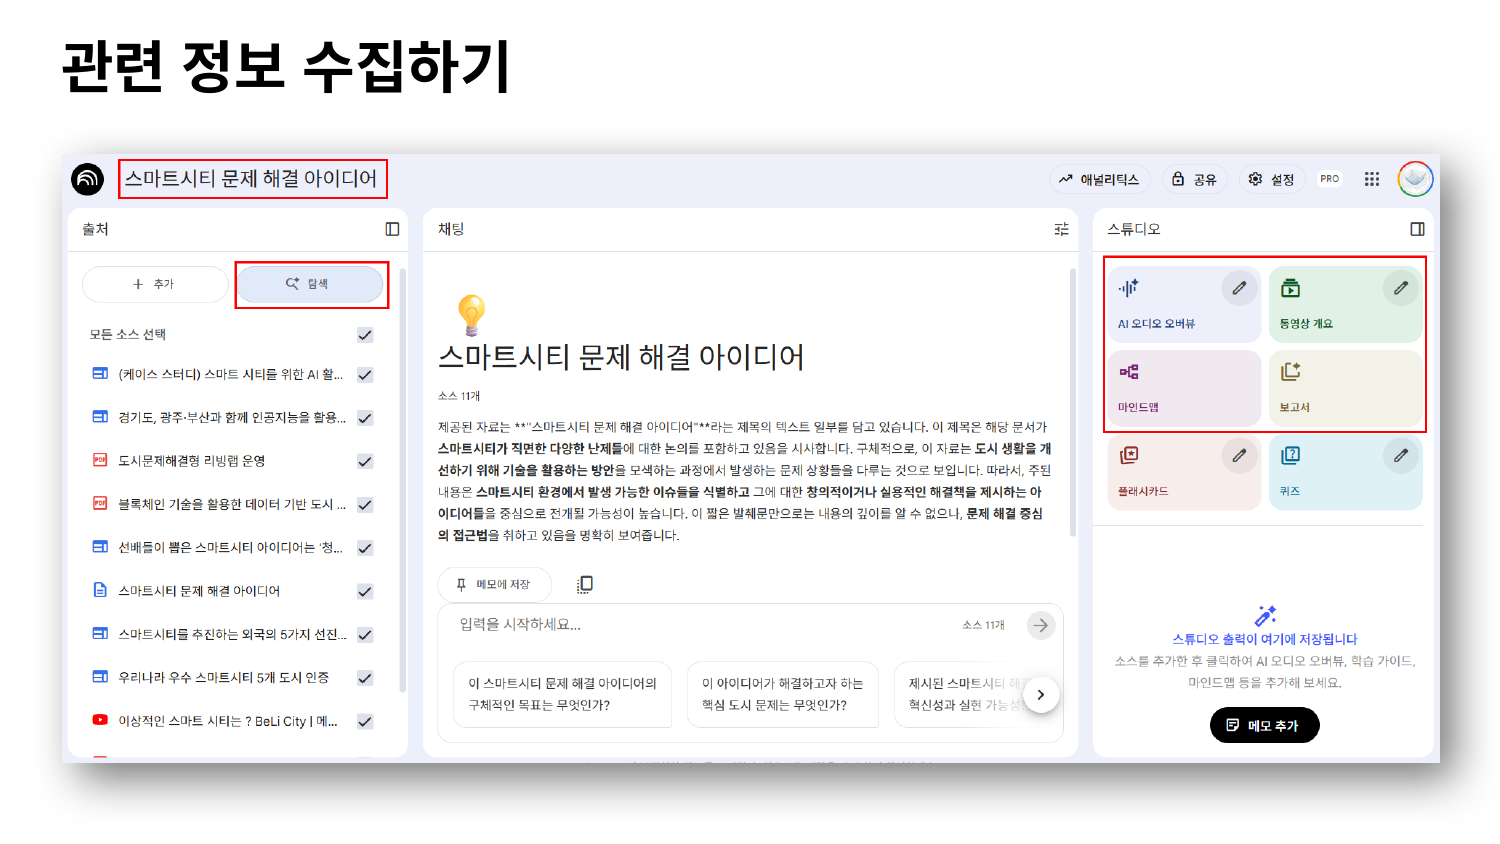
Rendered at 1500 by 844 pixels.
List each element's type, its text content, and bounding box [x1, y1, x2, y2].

title 관련 정보 수집하기 [49, 33, 1071, 107]
picture [62, 154, 1440, 764]
